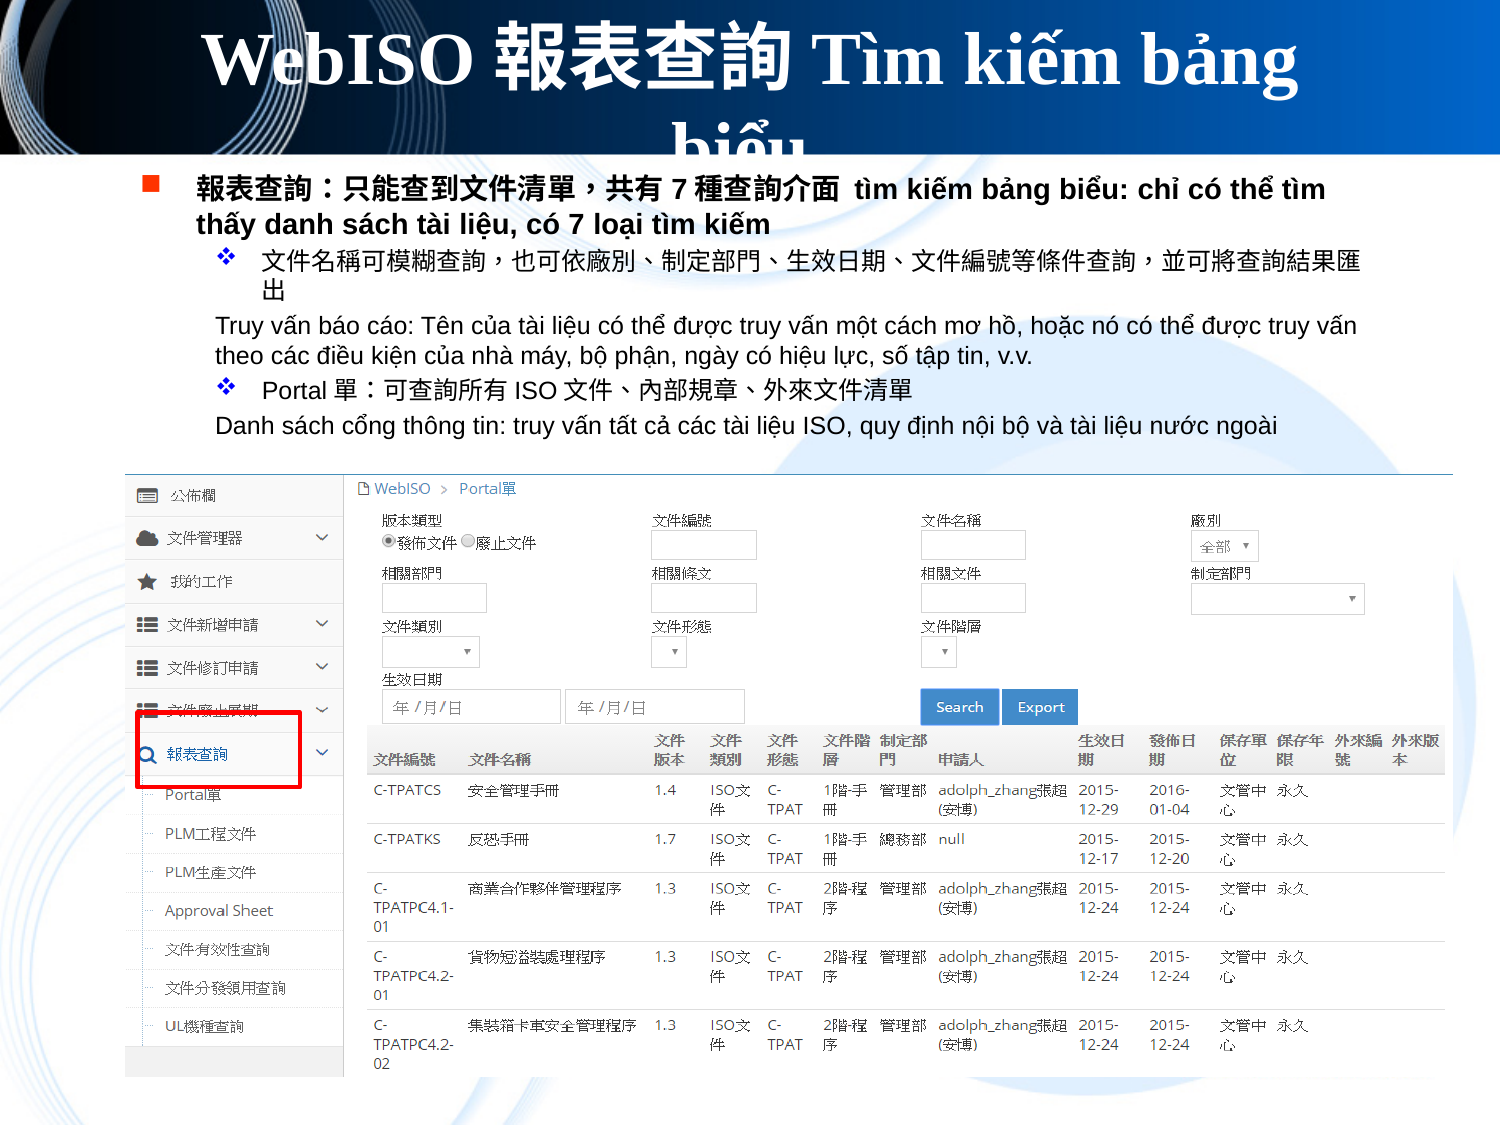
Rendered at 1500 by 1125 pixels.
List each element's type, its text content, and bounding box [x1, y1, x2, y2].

title WebISO報表查詢Tìm kiếm bảng biểu [111, 49, 1388, 151]
list 報表查詢：只能查到文件清單，共有7種查詢介面 tìm kiếm bảng biểu: chỉ có thể tìm thấy danh sách tài liệu, có 7 loại tìm kiếm 文件名稱可模糊查詢，也可依廠別、制定部門、生效日期、文件編號等條件查詢，並可將查詢結果匯出 Truy vấn báo cáo: Tên của tài liệu có thể được truy vấn một cách mơ hồ, hoặc nó có thể được truy vấn theo các điều kiện của nhà máy, bộ phận, ngày có hiệu lực, số tập tin, v.v. Portal單：可查詢所有ISO文件、內部規章、外來文件清單 Danh sách cổng thông tin: truy vấn tất cả các tài liệu ISO, quy định nội bộ và tài liệu nước ngoài [124, 162, 1401, 474]
picture [0, 0, 1500, 1125]
